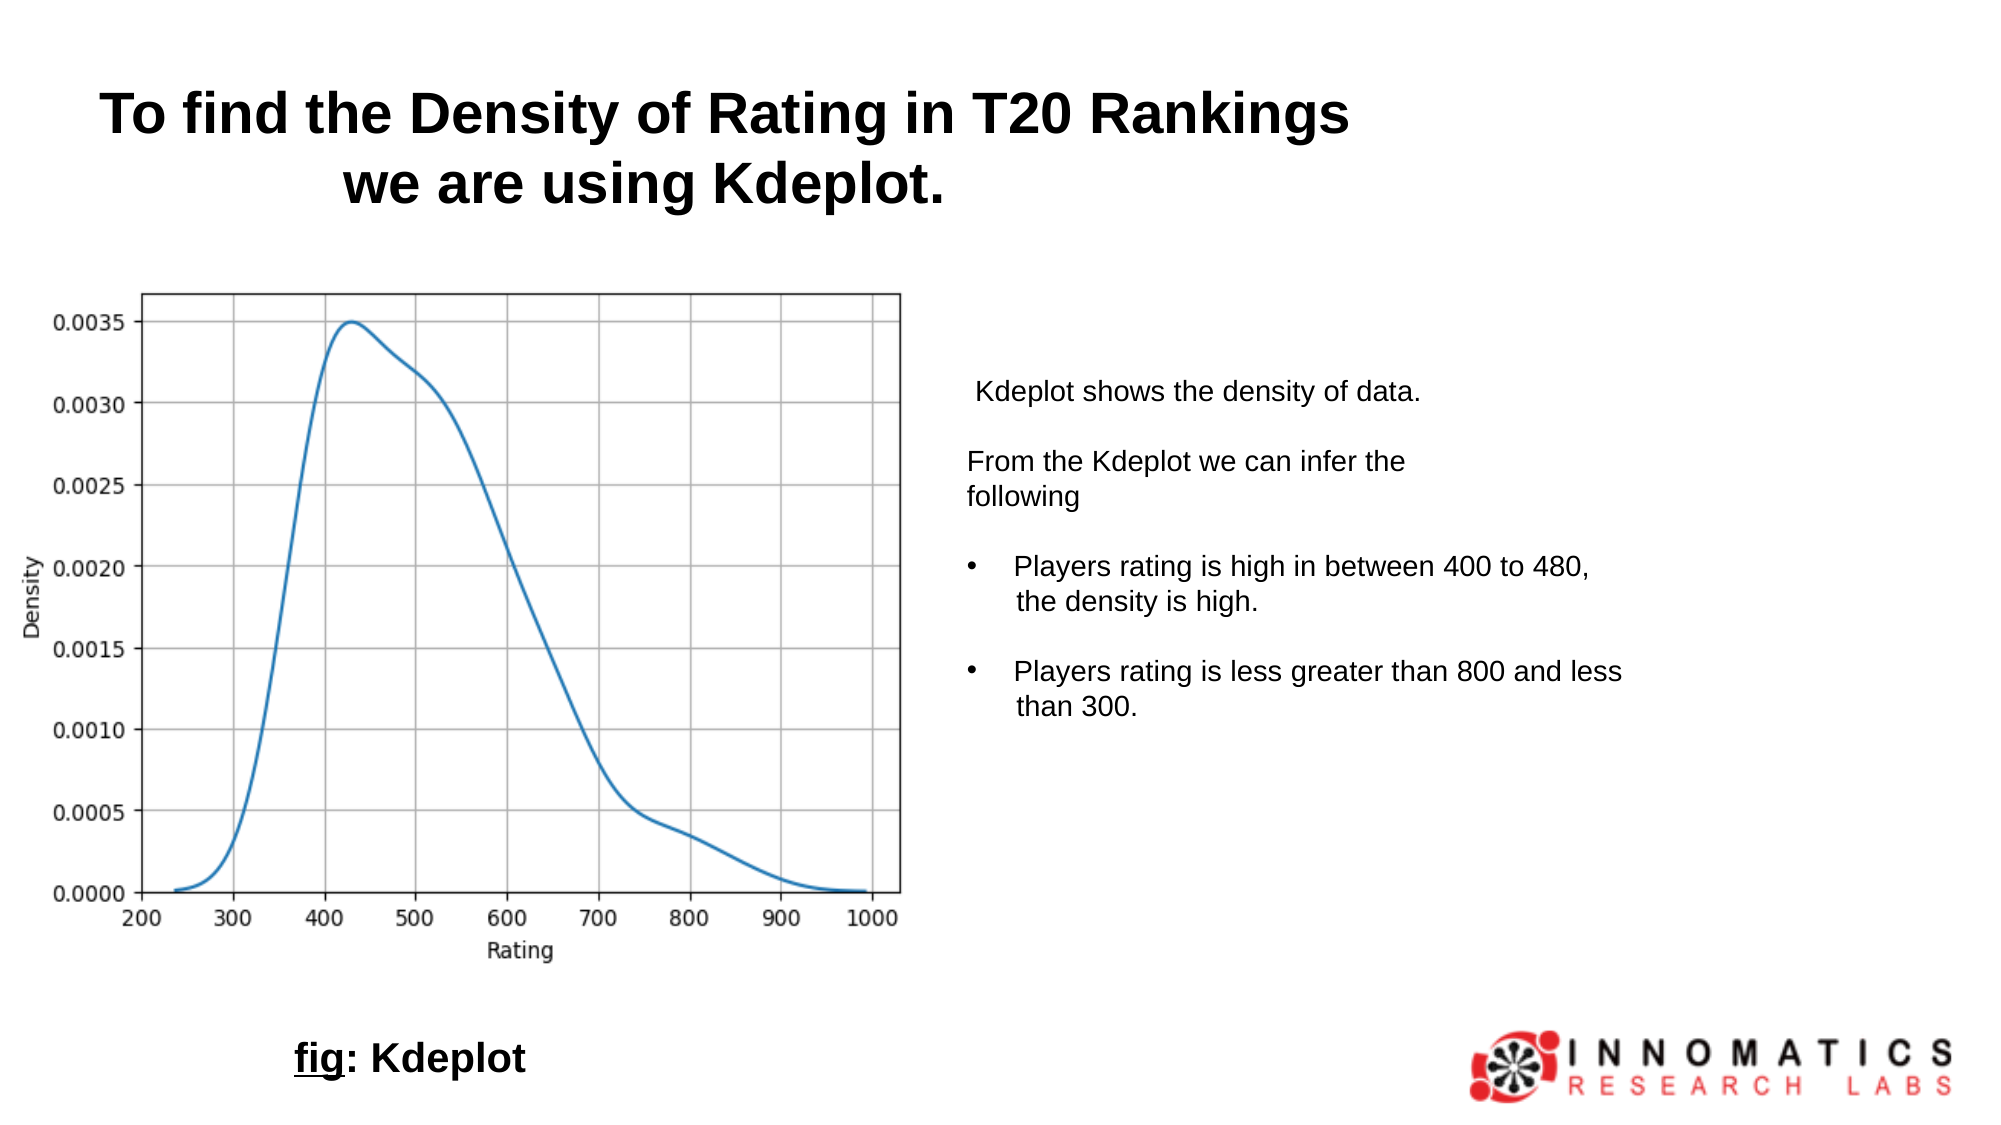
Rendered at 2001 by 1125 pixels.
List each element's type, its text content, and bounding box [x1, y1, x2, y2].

text_box Kdeplot shows the density of data. From the Kdeplot we can infer the following Players rating is high in between 400 to 480, the density is high. Players rating is less greater than 800 and less than 300. [952, 365, 1639, 800]
picture [7, 279, 916, 978]
text_box To find the Density of Rating in T20 Rankings we are using Kdeplot. [36, 68, 2000, 223]
picture [1445, 1014, 1975, 1125]
text_box fig: Kdeplot [279, 1023, 734, 1088]
